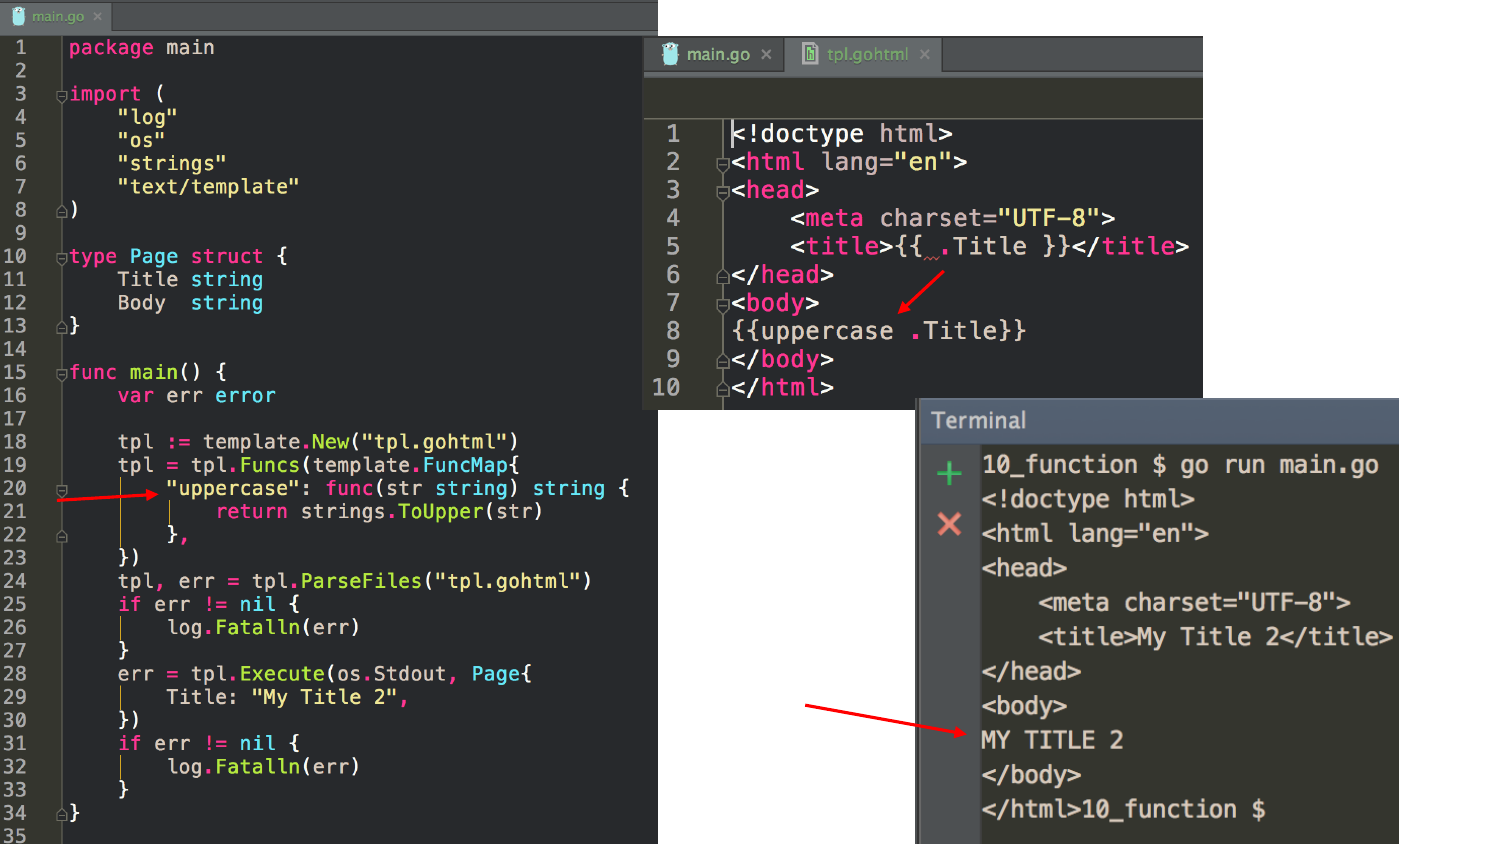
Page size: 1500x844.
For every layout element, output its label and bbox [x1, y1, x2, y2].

text_box [897, 270, 945, 315]
picture [0, 0, 1400, 844]
text_box [804, 704, 968, 735]
text_box [56, 493, 159, 501]
